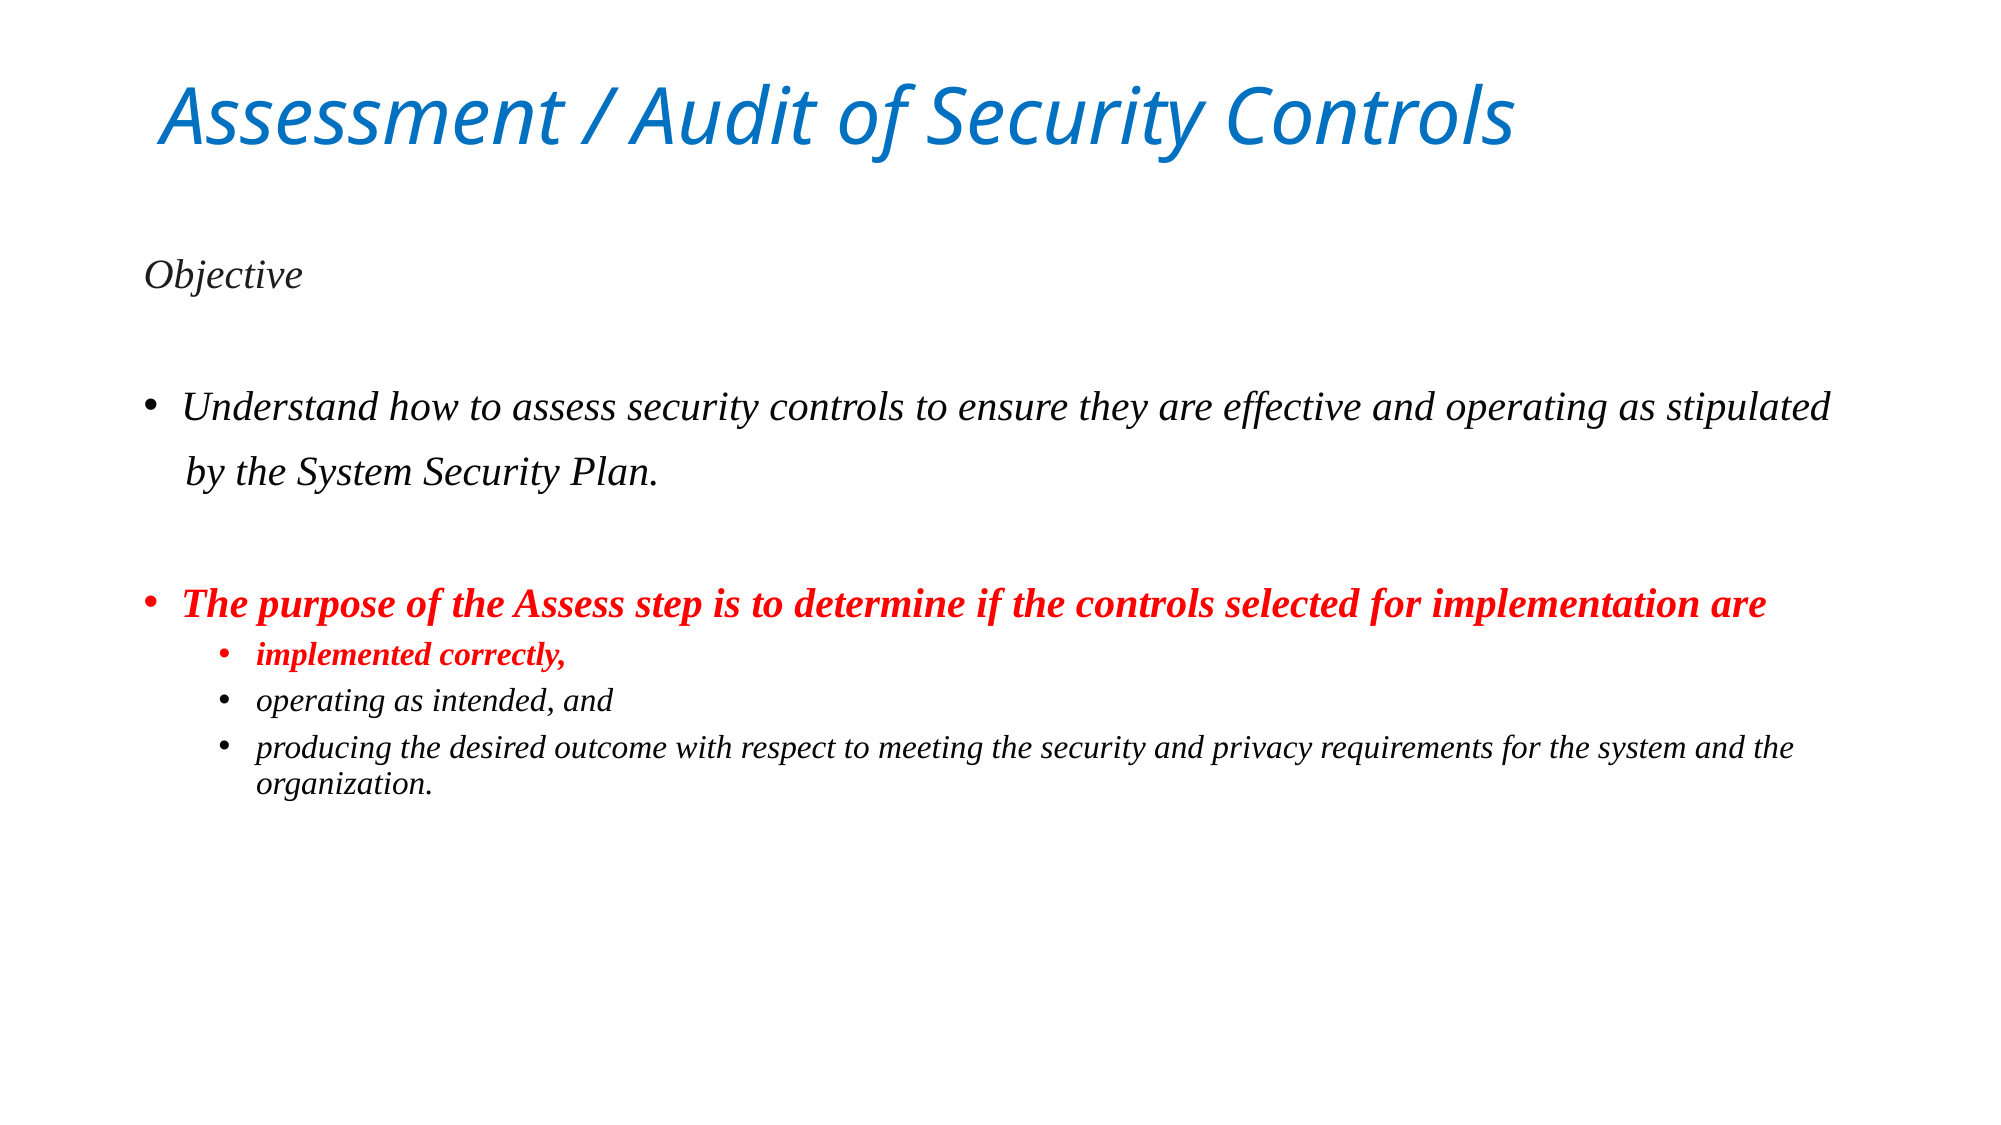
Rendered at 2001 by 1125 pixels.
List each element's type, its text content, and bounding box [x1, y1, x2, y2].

list Objective Understand how to assess security controls to ensure they are effective and operating as stipulated by the System Security Plan. The purpose of the Assess step is to determine if the controls selected for implementation are implemented correctly, operating as intended, and producing the desired outcome with respect to meeting the security and privacy requirements for the system and the organization. [128, 244, 1915, 1034]
title Assessment / Audit of Security Controls [146, 10, 1872, 228]
